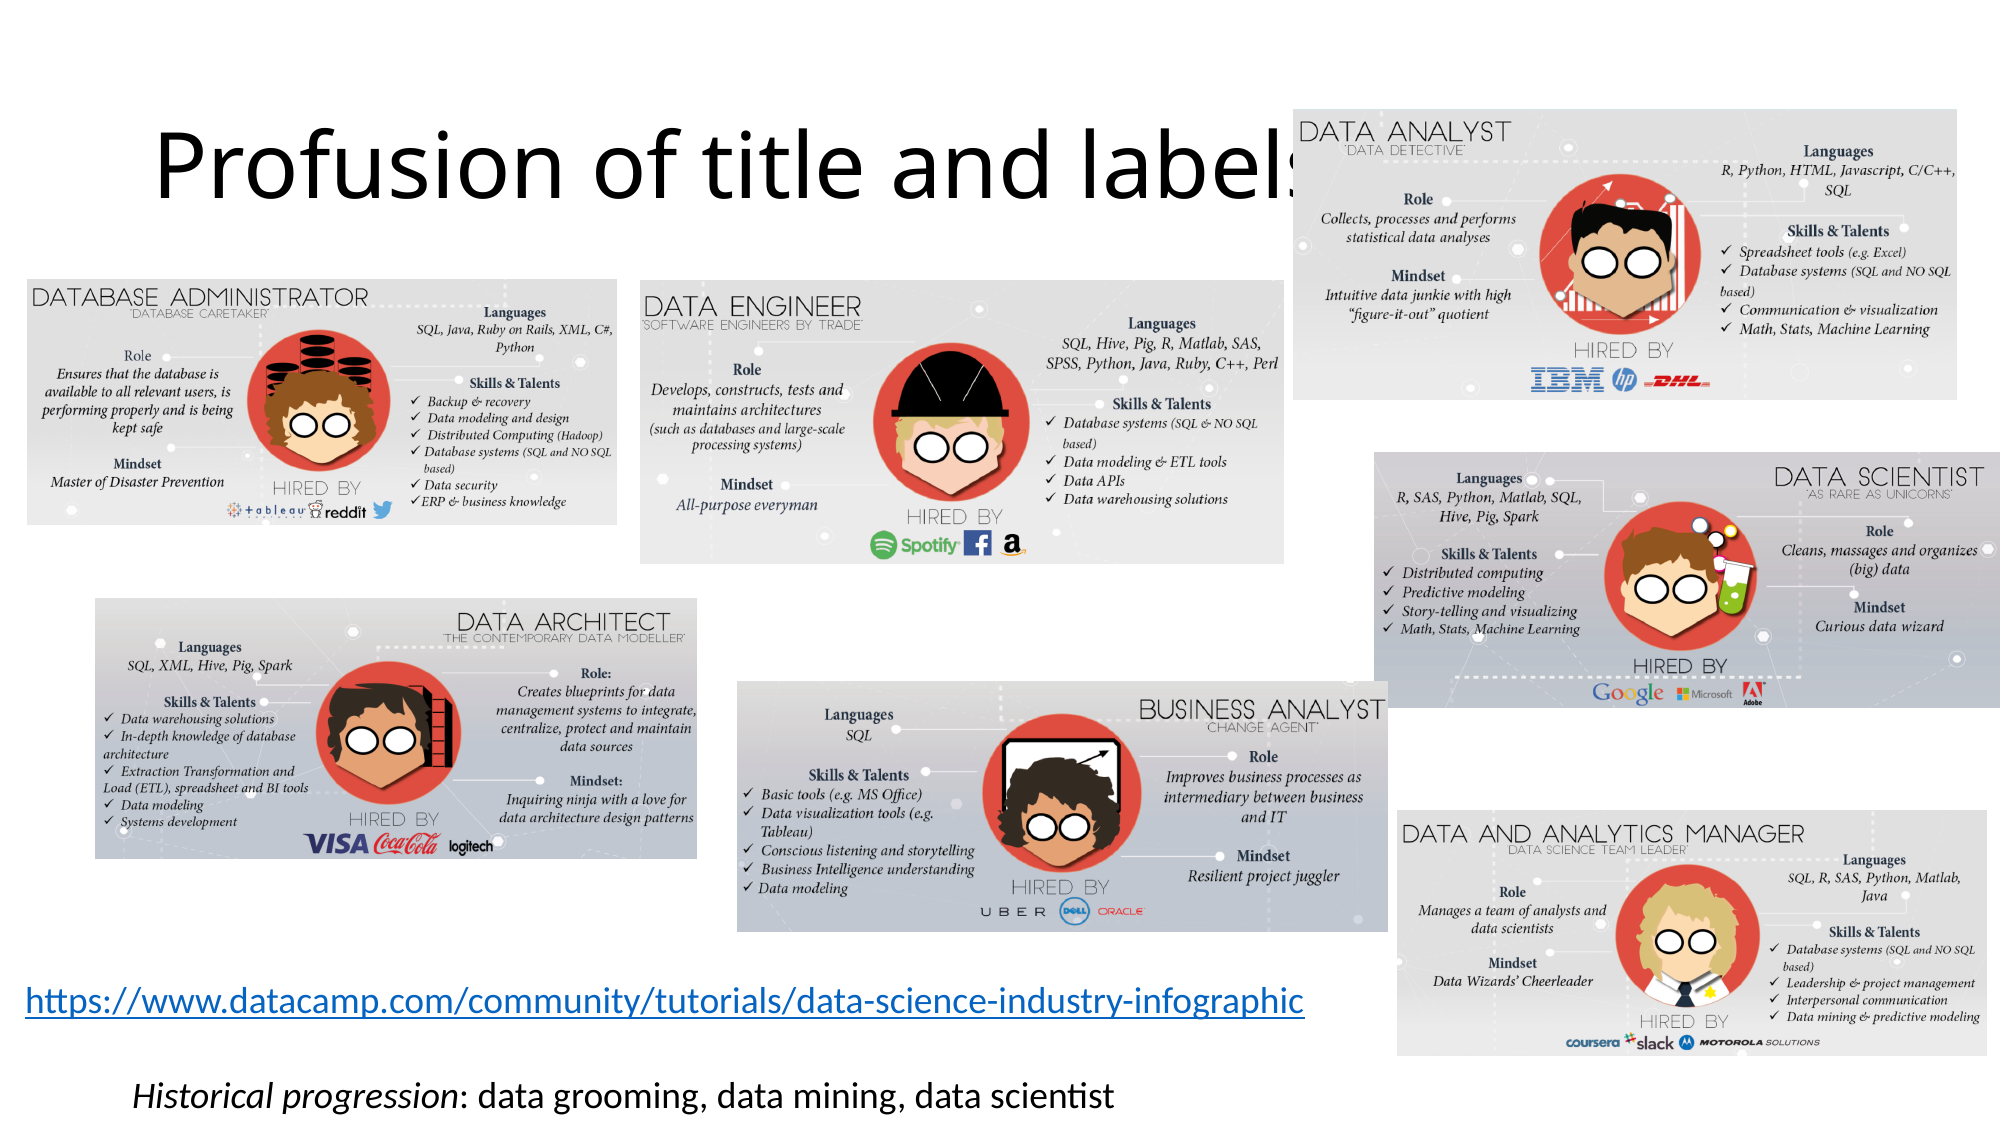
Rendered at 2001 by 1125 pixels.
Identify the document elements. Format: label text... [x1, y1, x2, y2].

list https://www.datacamp.com/community/tutorials/data-science-industry-infographic [10, 973, 1397, 1054]
title Profusion of title and labels [137, 59, 1863, 278]
picture [1293, 109, 1957, 400]
picture [640, 280, 1284, 564]
picture [27, 279, 617, 525]
picture [95, 598, 697, 859]
text_box Historical progression: data grooming, data mining, data scientist [10, 1063, 1237, 1124]
picture [1397, 810, 1987, 1056]
picture [737, 452, 2000, 932]
